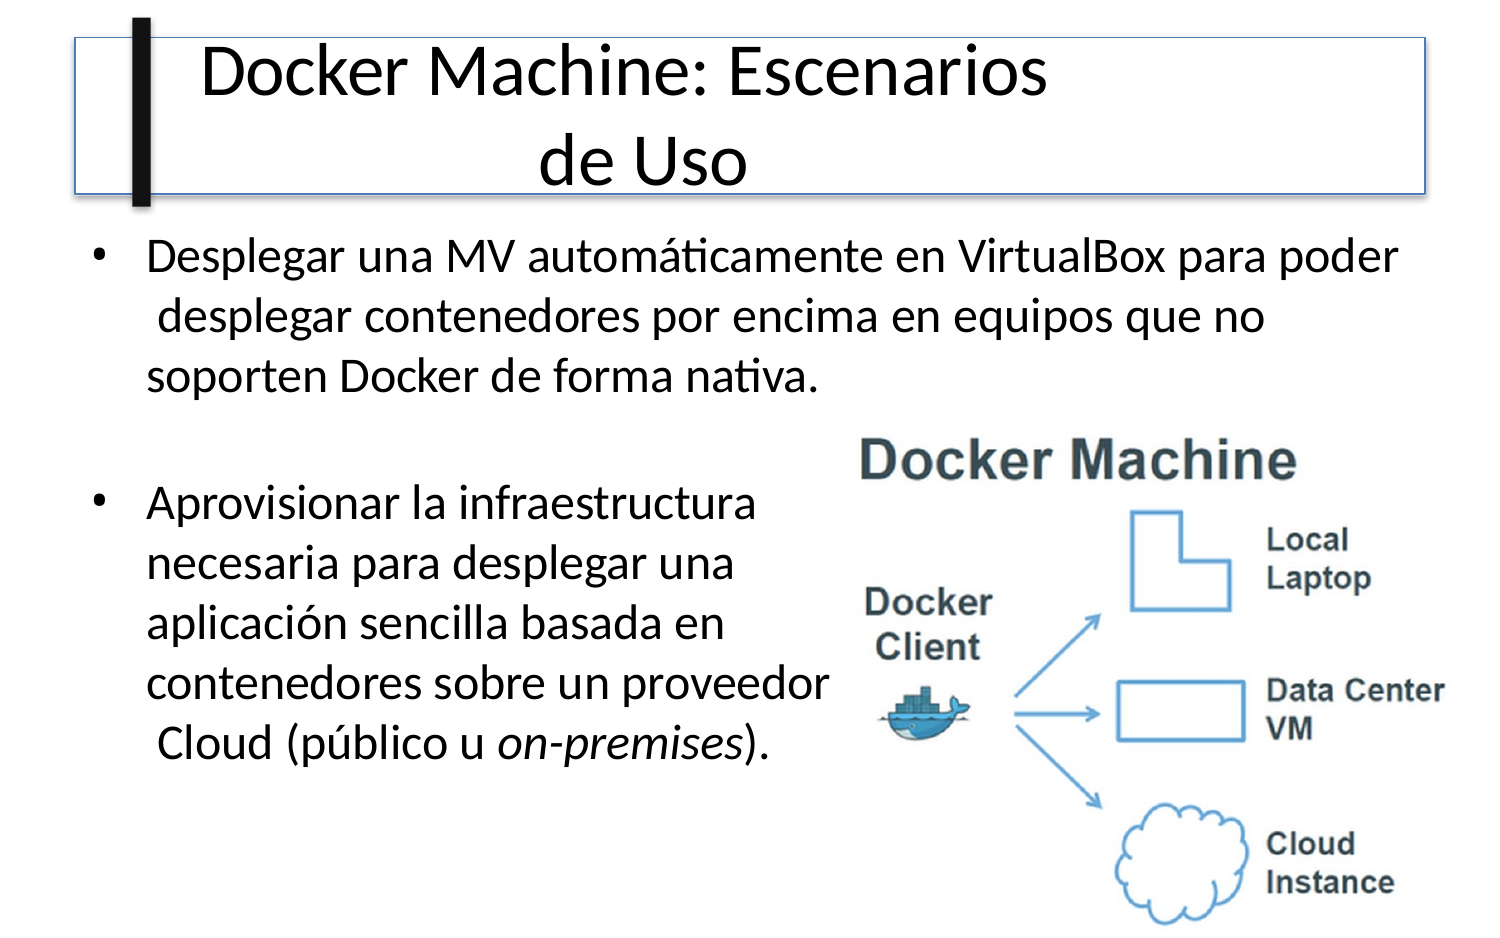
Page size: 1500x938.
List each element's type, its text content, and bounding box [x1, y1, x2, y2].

picture [851, 430, 1454, 933]
picture [66, 13, 1434, 218]
title Docker Machine: Escenarios de Uso [198, 18, 1057, 201]
text_box Desplegar una MV automáticamente en VirtualBox para poder desplegar contenedores por encima en equipos que no soporten Docker de forma nativa. Aprovisionar la infraestructura necesaria para desplegar una aplicación sencilla basada en contenedores sobre un proveedor Cloud (público u on-premises). [87, 220, 1411, 770]
